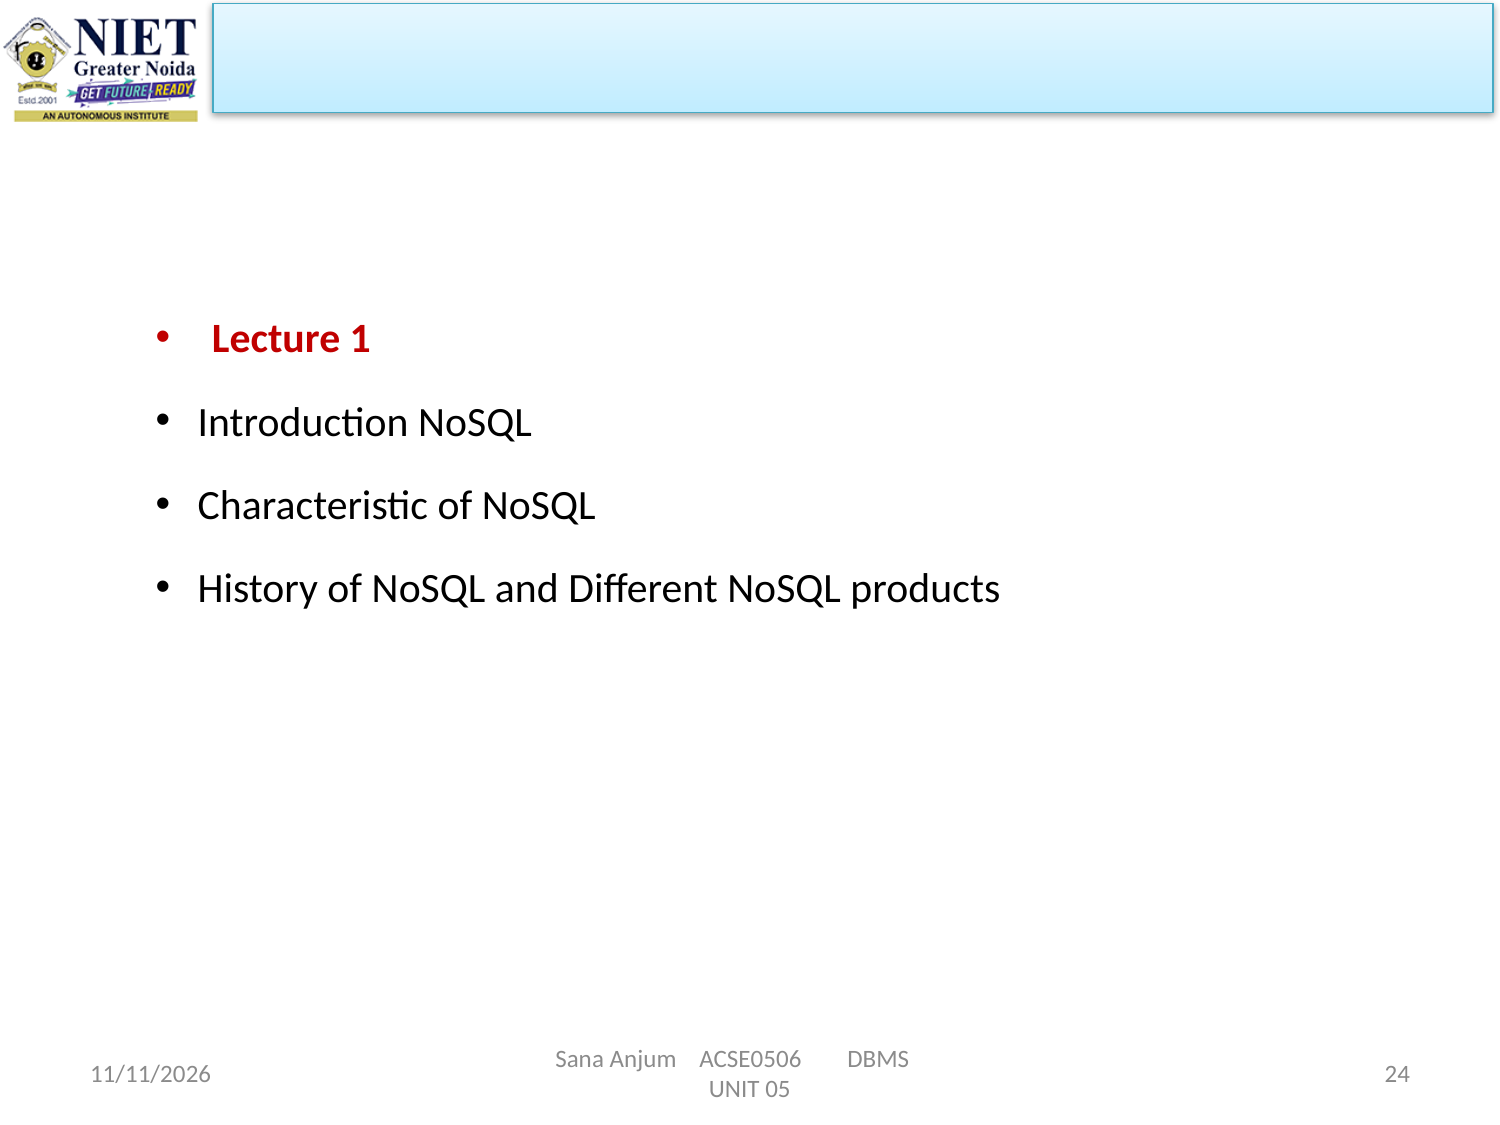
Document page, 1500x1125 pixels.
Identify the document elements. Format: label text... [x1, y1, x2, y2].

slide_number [75, 1042, 425, 1103]
slide_number 24 [1074, 1042, 1425, 1103]
text_box [212, 3, 1494, 113]
picture [3, 16, 199, 122]
subtitle Lecture 1 Introduction NoSQL Characteristic of NoSQL History of NoSQL and Different NoSQL products [140, 268, 1500, 921]
footer Sana Anjum ACSE0506 DBMS UNIT 05 [512, 1042, 988, 1103]
